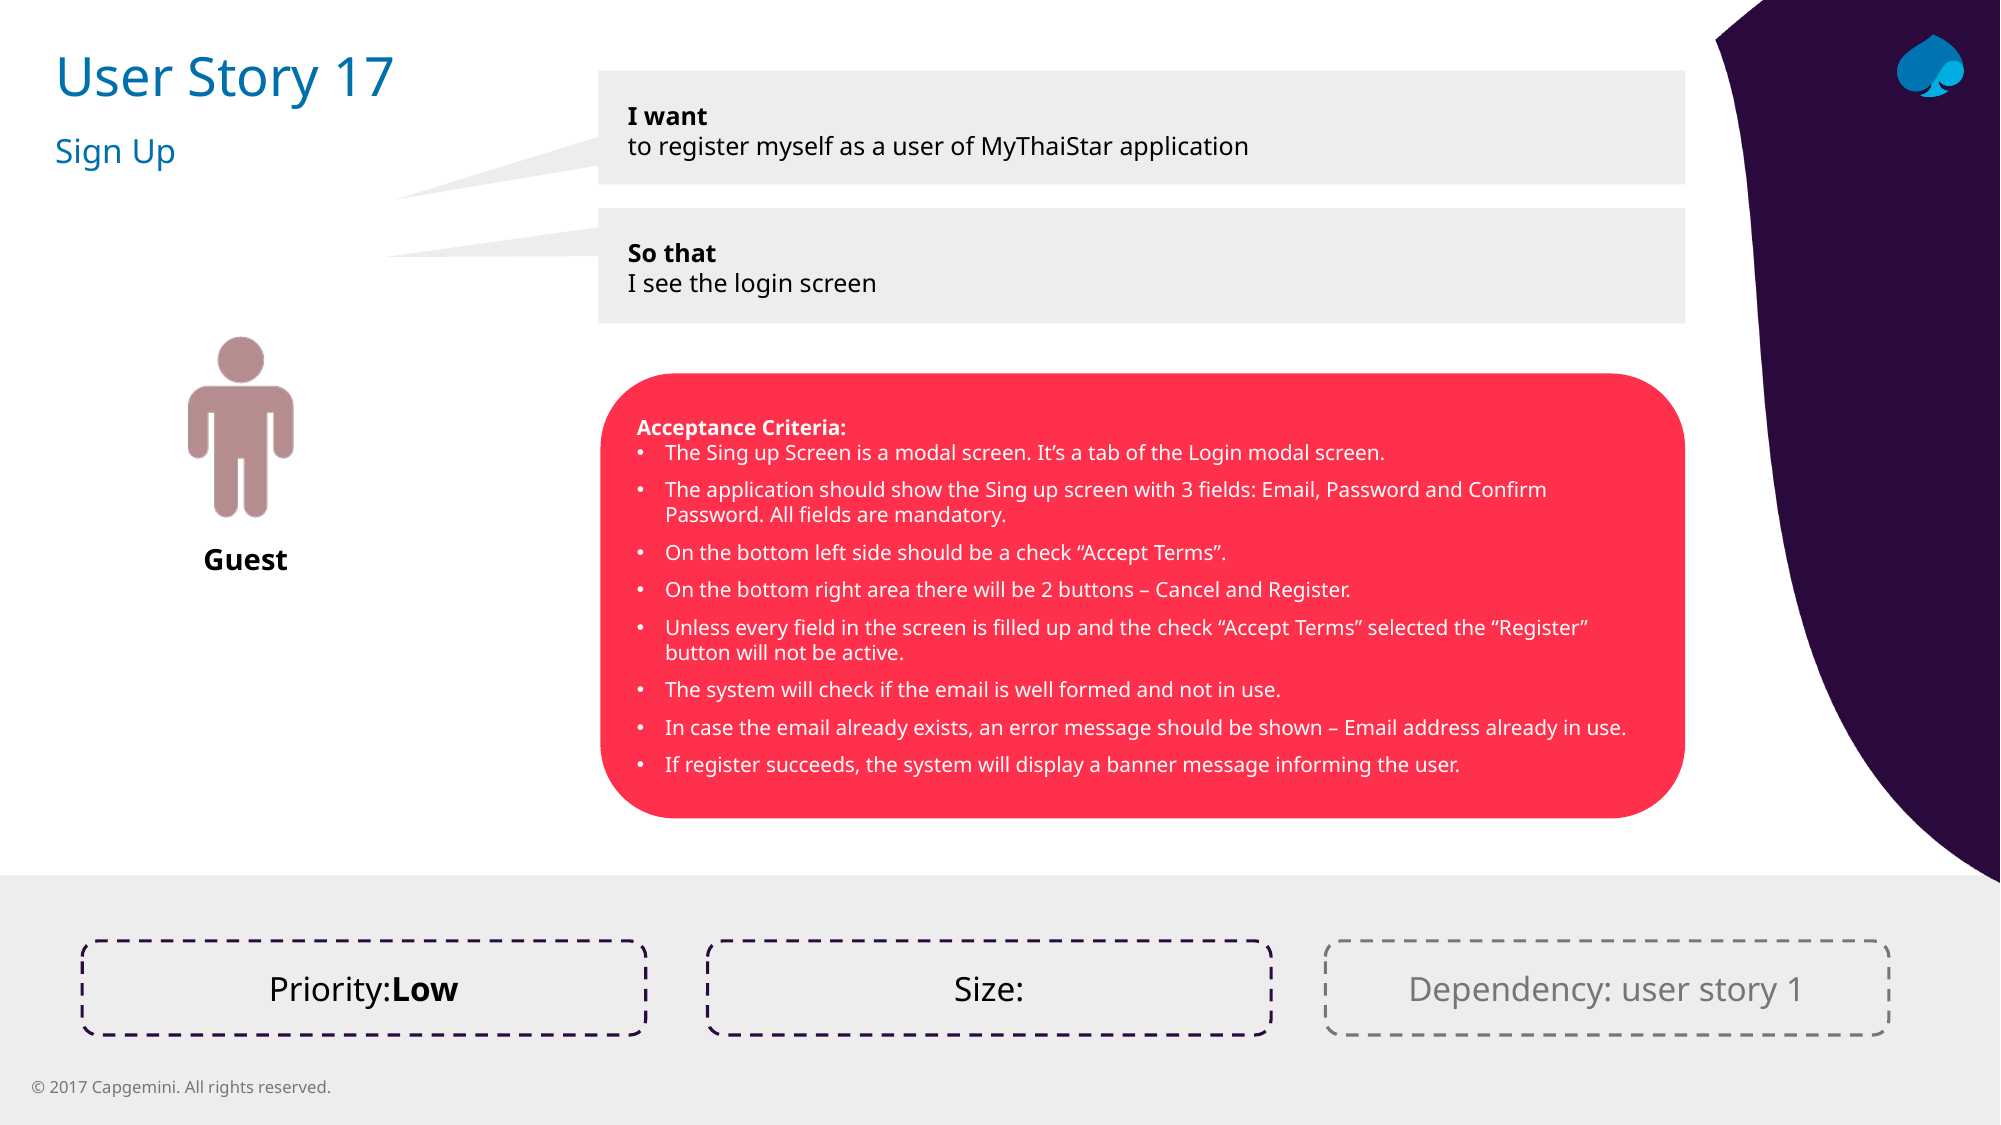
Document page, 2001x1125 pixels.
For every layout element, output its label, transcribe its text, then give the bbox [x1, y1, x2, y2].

text_box Dependency: user story 1 [1324, 939, 1890, 1037]
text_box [78, 247, 405, 634]
text_box User Story 17 Sign Up [40, 37, 1655, 180]
text_box [0, 874, 2000, 1125]
text_box So that I see the login screen [405, 208, 1655, 324]
text_box © 2017 Capgemini. All rights reserved. [31, 1068, 397, 1105]
text_box Priority:Low [81, 939, 647, 1037]
text_box Acceptance Criteria: The Sing up Screen is a modal screen. It’s a tab of the Login modal screen. The application should show the Sing up screen with 3 fields: Email, Password and Confirm Password. All fields are mandatory. On the bottom left side should be a check “Accept Terms”. On the bottom right area there will be 2 buttons – Cancel and Register. Unless every field in the screen is filled up and the check “Accept Terms” selected the “Register” button will not be active. The system will check if the email is well formed and not in use. In case the email already exists, an error message should be shown – Email address already in use. If register succeeds, the system will display a banner message informing the user. [599, 372, 1655, 820]
text_box Size: [706, 939, 1273, 1037]
picture [1649, 0, 2001, 872]
text_box I want to register myself as a user of MyThaiStar application [395, 70, 1655, 200]
